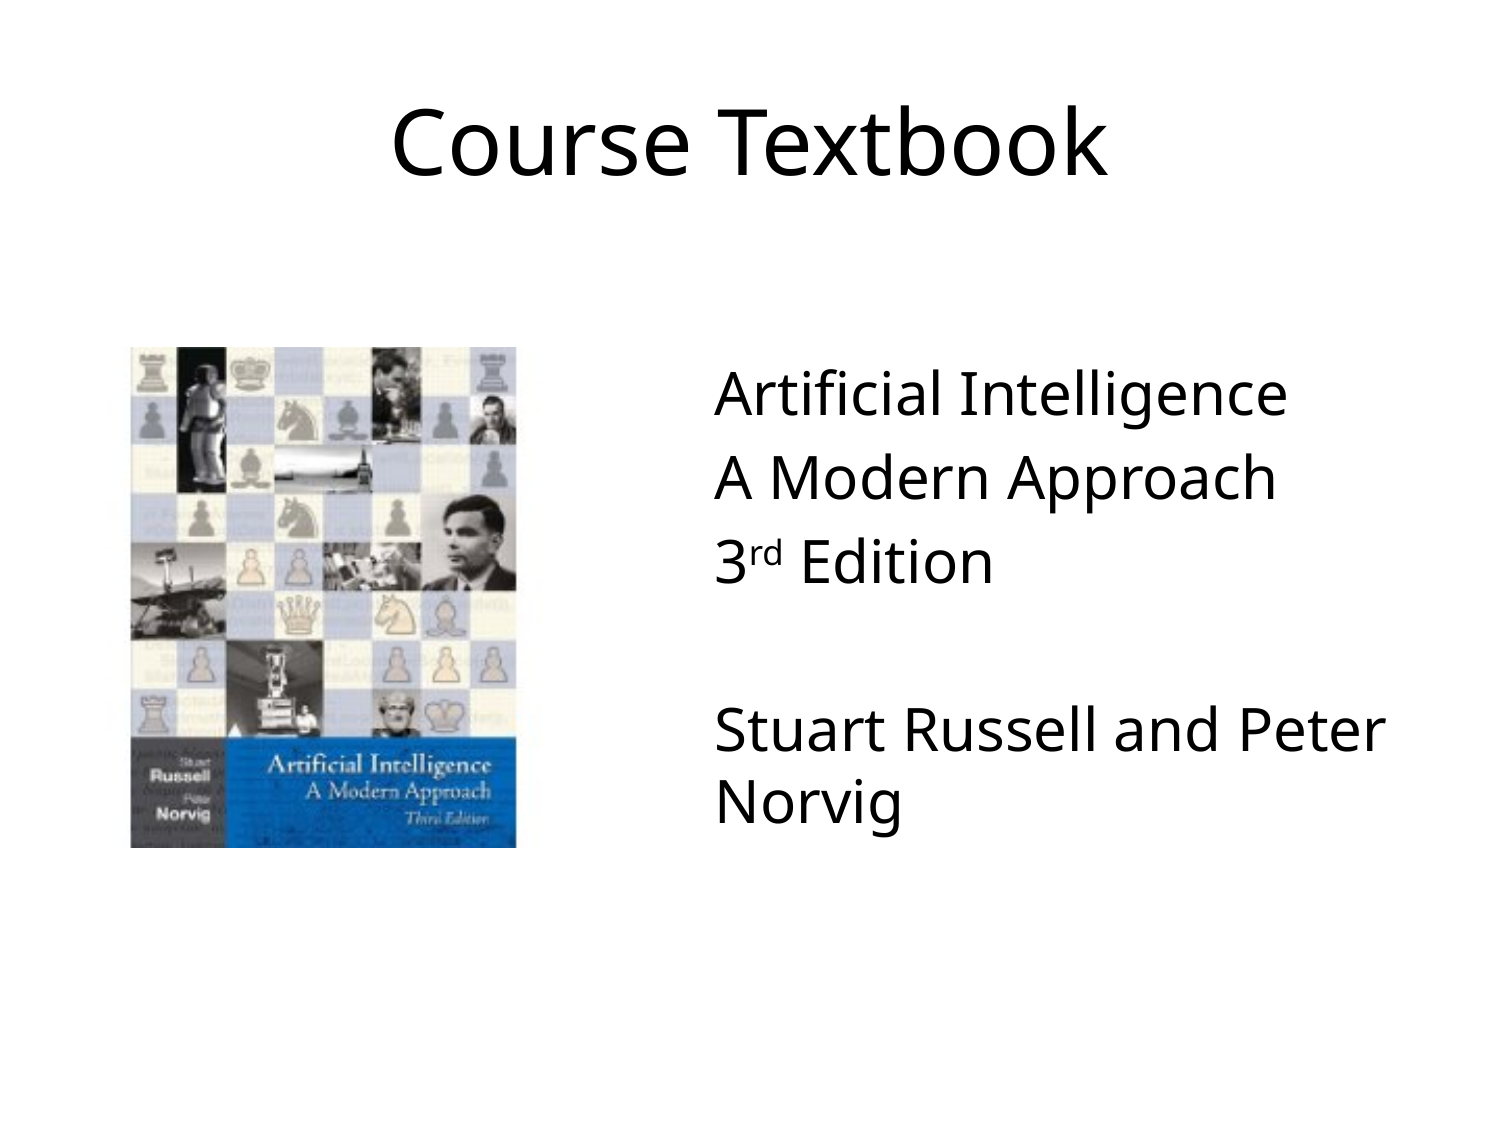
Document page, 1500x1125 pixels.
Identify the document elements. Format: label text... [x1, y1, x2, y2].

picture [74, 347, 576, 849]
title Course Textbook [75, 45, 1425, 233]
list Artificial Intelligence A Modern Approach 3rd Edition Stuart Russell and Peter Norvig [699, 347, 1425, 848]
